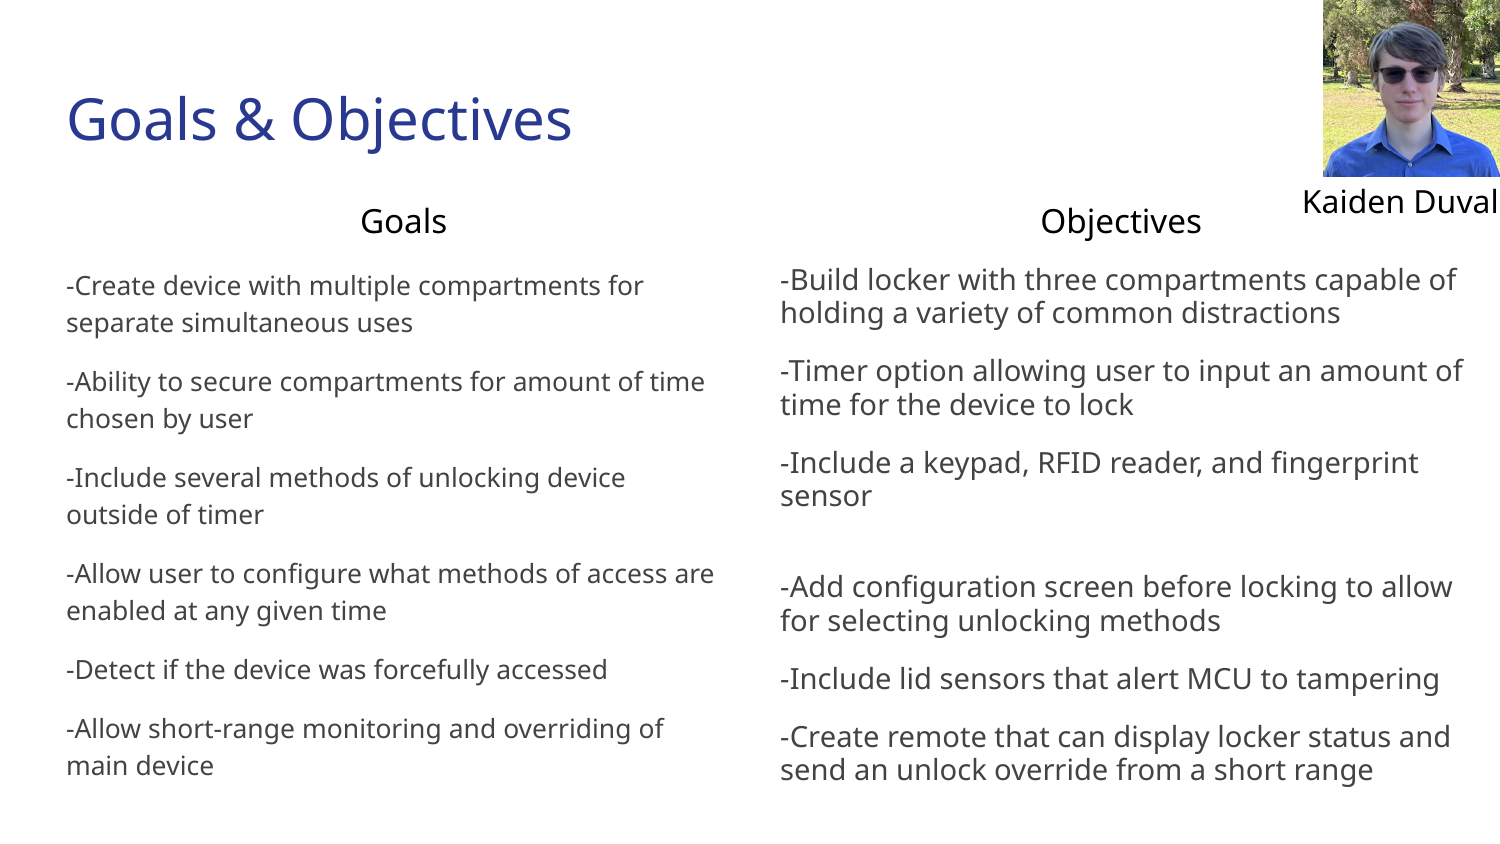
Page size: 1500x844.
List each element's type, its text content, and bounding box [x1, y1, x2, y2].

list -Build locker with three compartments capable of holding a variety of common distractions -Timer option allowing user to input an amount of time for the device to lock -Include a keypad, RFID reader, and fingerprint sensor -Add configuration screen before locking to allow for selecting unlocking methods -Include lid sensors that alert MCU to tampering -Create remote that can display locker status and send an unlock override from a short range [765, 249, 1480, 797]
picture [1323, 0, 1500, 177]
text_box Kaiden Duvall [1286, 166, 1500, 274]
title Goals & Objectives [51, 67, 1318, 167]
text_box Goals [345, 185, 472, 256]
text_box Objectives [1025, 185, 1219, 256]
list -Create device with multiple compartments for separate simultaneous uses -Ability to secure compartments for amount of time chosen by user -Include several methods of unlocking device outside of timer -Allow user to configure what methods of access are enabled at any given time -Detect if the device was forcefully accessed -Allow short-range monitoring and overriding of main device [51, 249, 736, 797]
